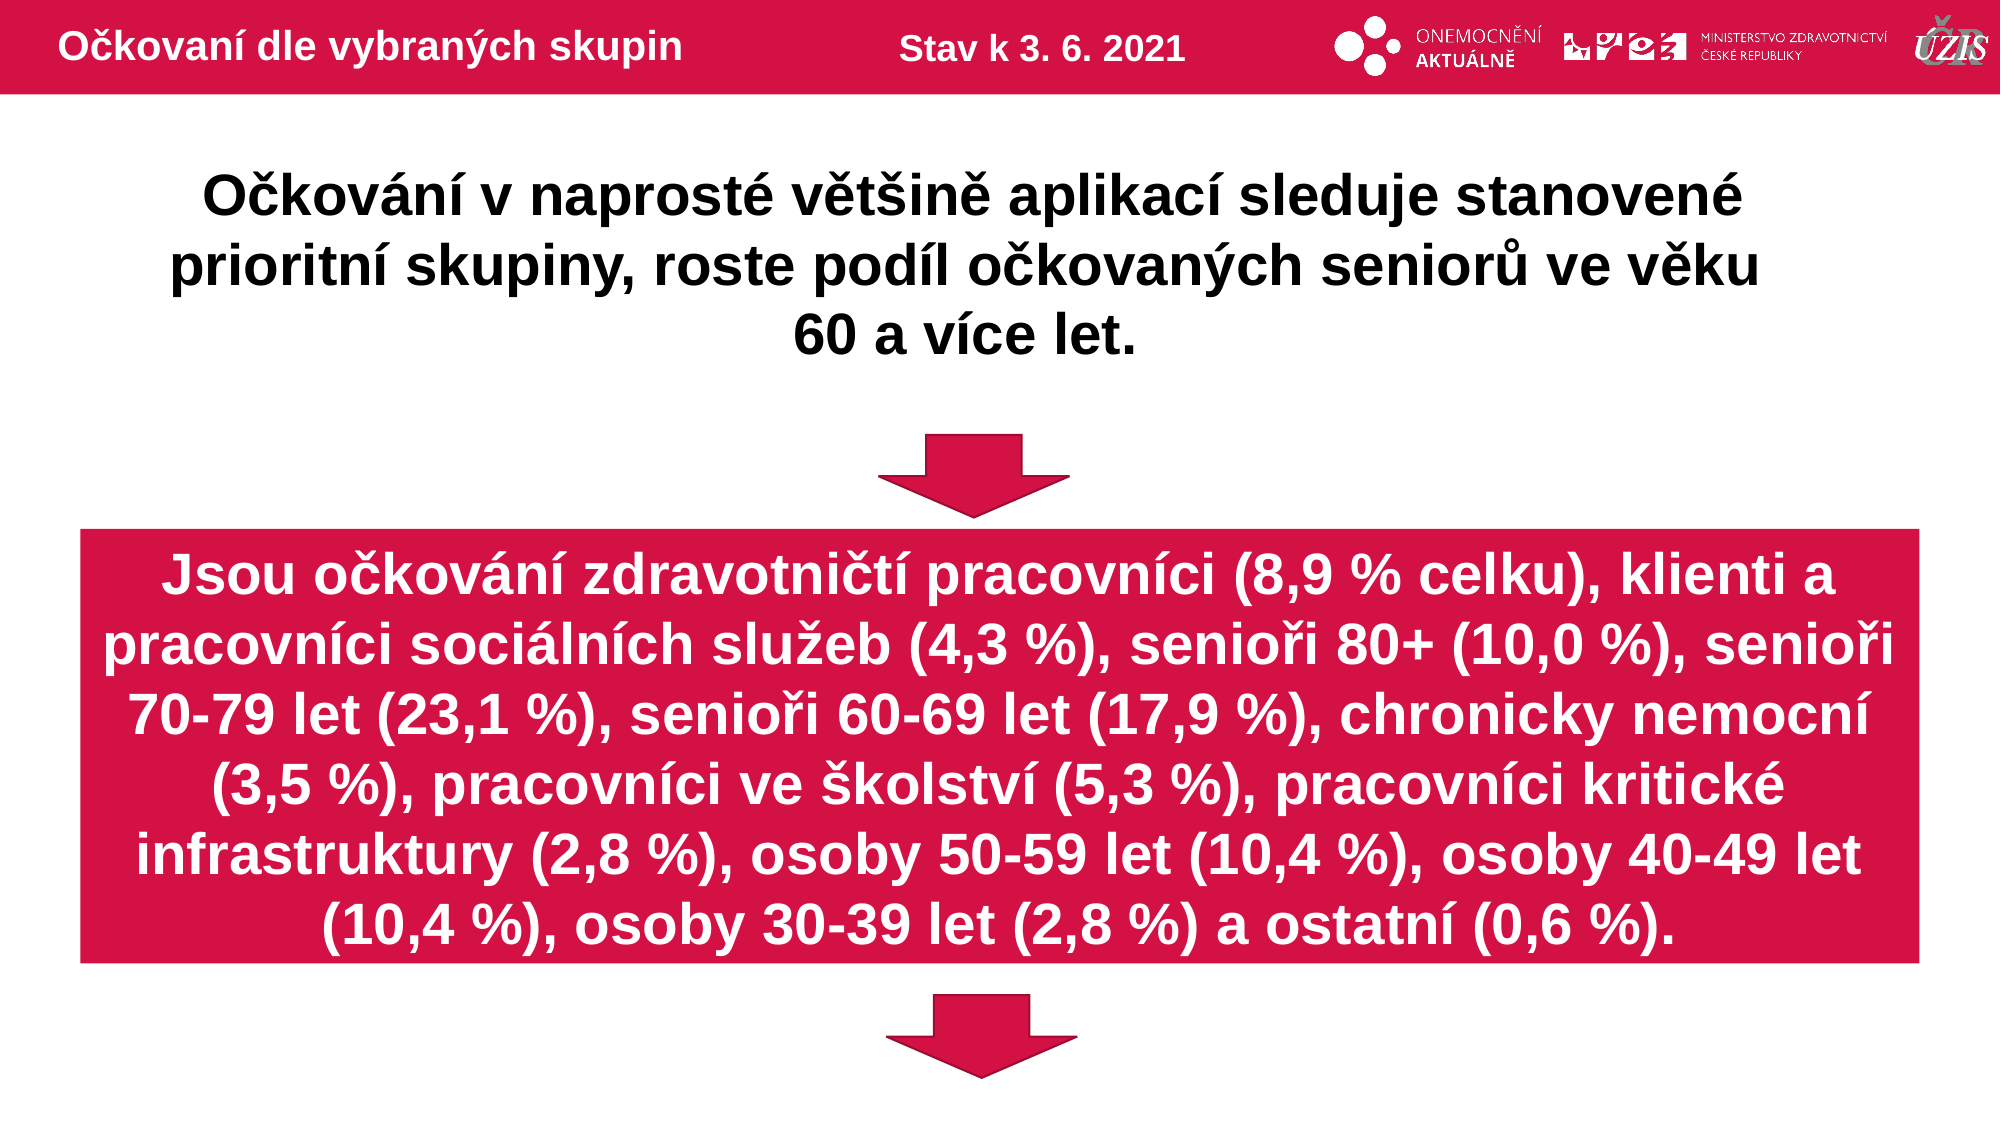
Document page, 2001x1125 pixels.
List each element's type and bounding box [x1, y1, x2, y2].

text_box [884, 16, 1329, 77]
picture [1563, 31, 1888, 60]
text_box [885, 994, 1078, 1080]
title [42, 0, 1262, 95]
picture [1915, 15, 1989, 66]
text_box [105, 149, 1843, 374]
text_box [80, 528, 1920, 964]
picture [1334, 16, 1542, 76]
text_box [878, 433, 1070, 519]
